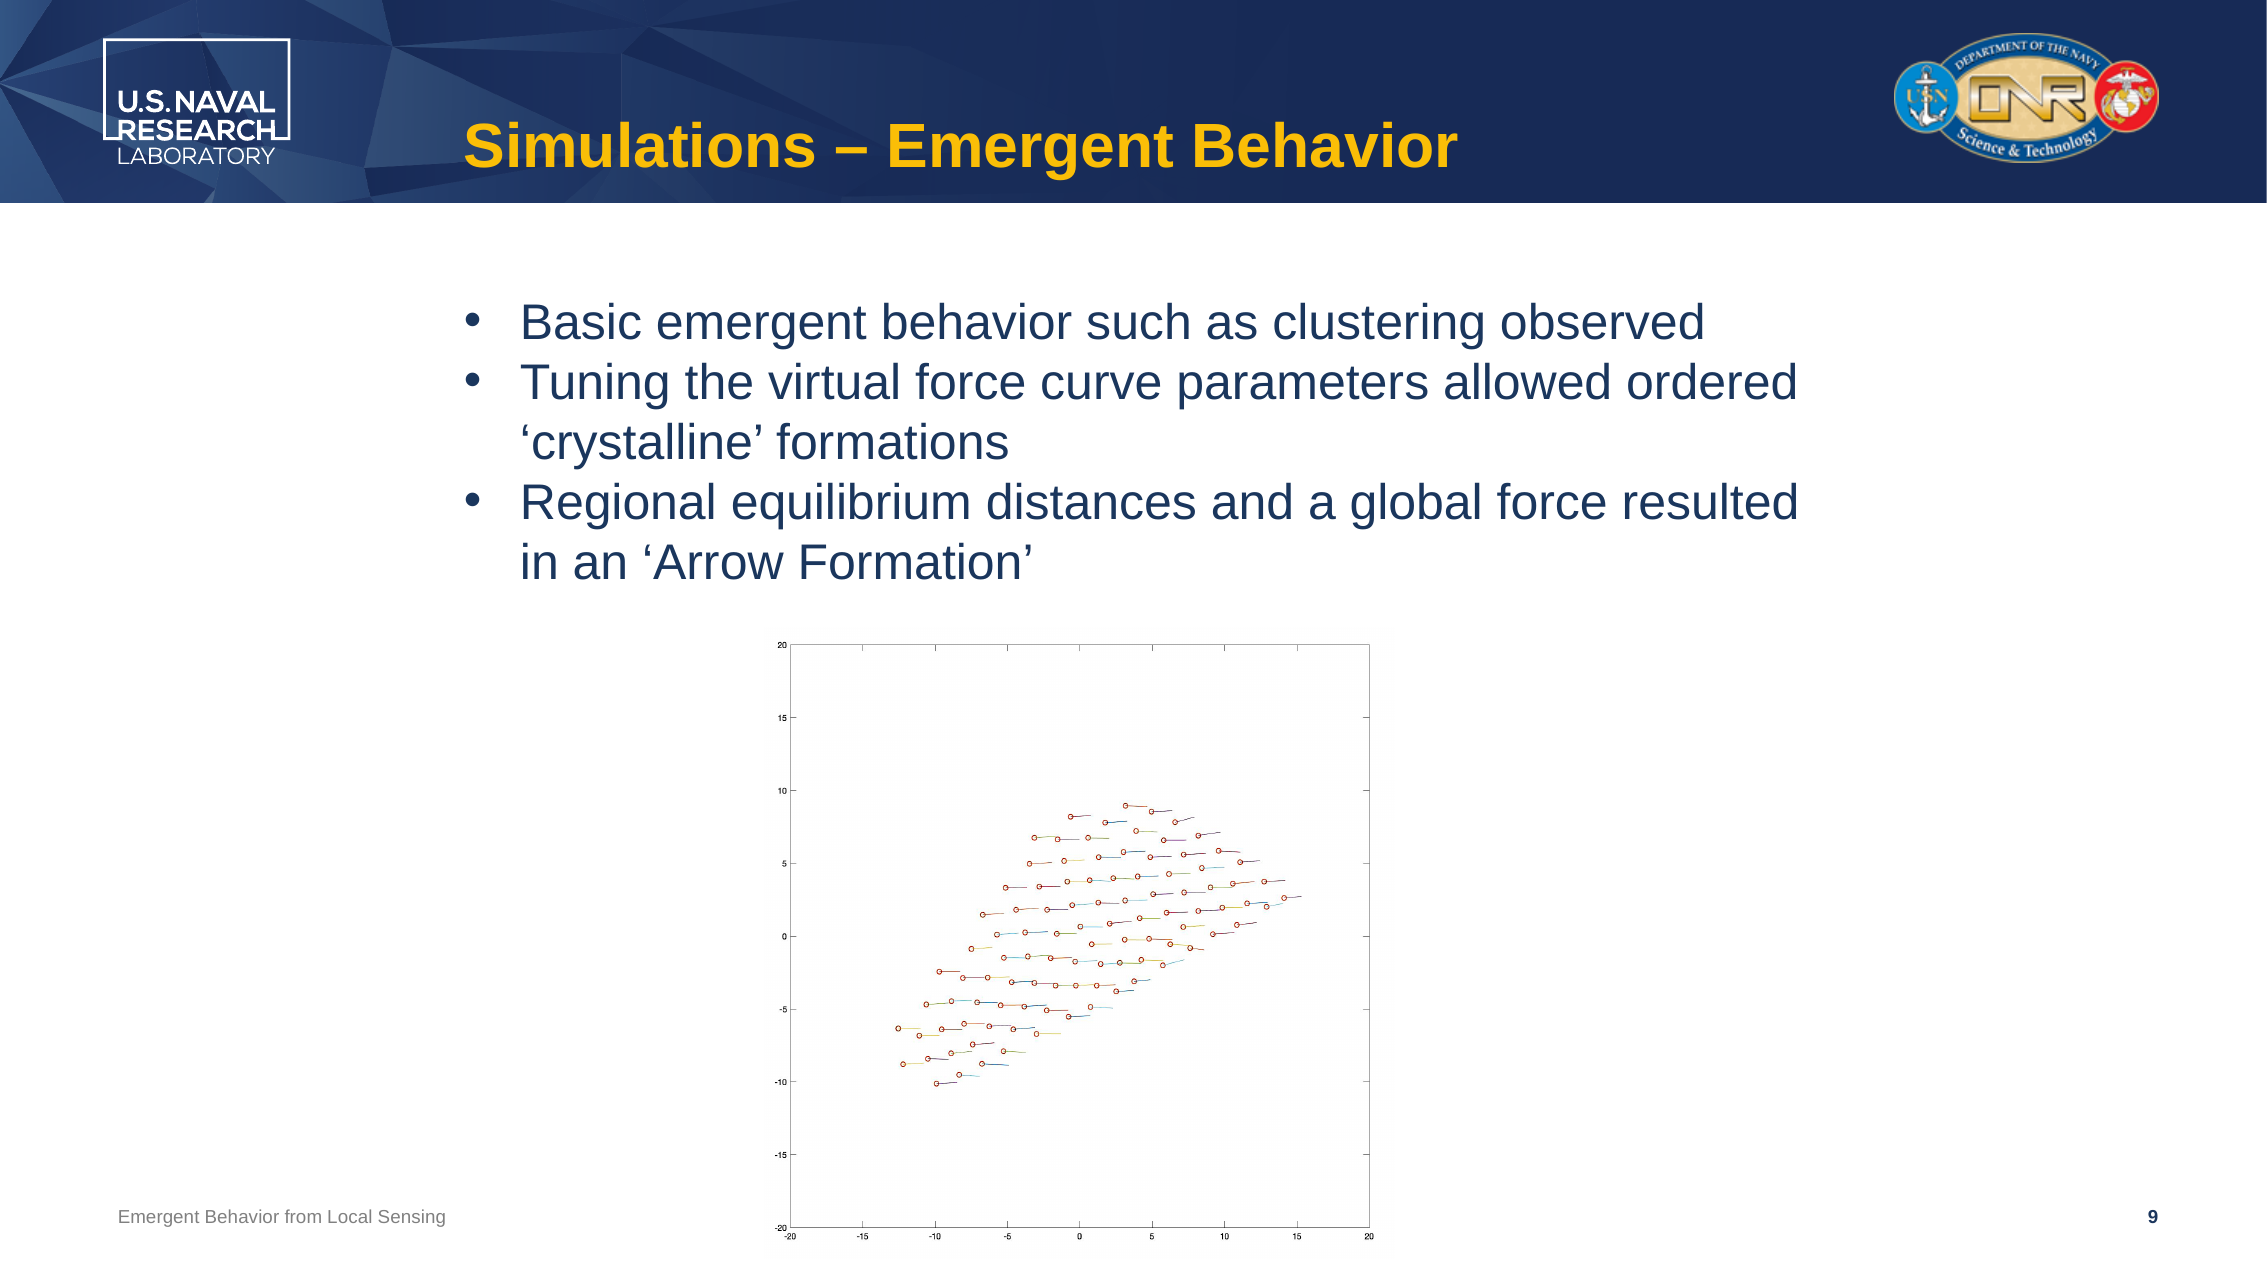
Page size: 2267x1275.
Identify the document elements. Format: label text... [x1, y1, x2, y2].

text_box Emergent Behavior from Local Sensing [103, 1181, 758, 1250]
picture [0, 0, 2267, 203]
text_box <number> [1648, 1181, 2159, 1250]
text_box Basic emergent behavior such as clustering observed Tuning the virtual force curve parameters allowed ordered ‘crystalline’ formations Regional equilibrium distances and a global force resulted in an ‘Arrow Formation’ [463, 289, 1823, 1152]
picture [763, 627, 1396, 1259]
text_box Simulations – Emergent Behavior [463, 104, 2112, 180]
